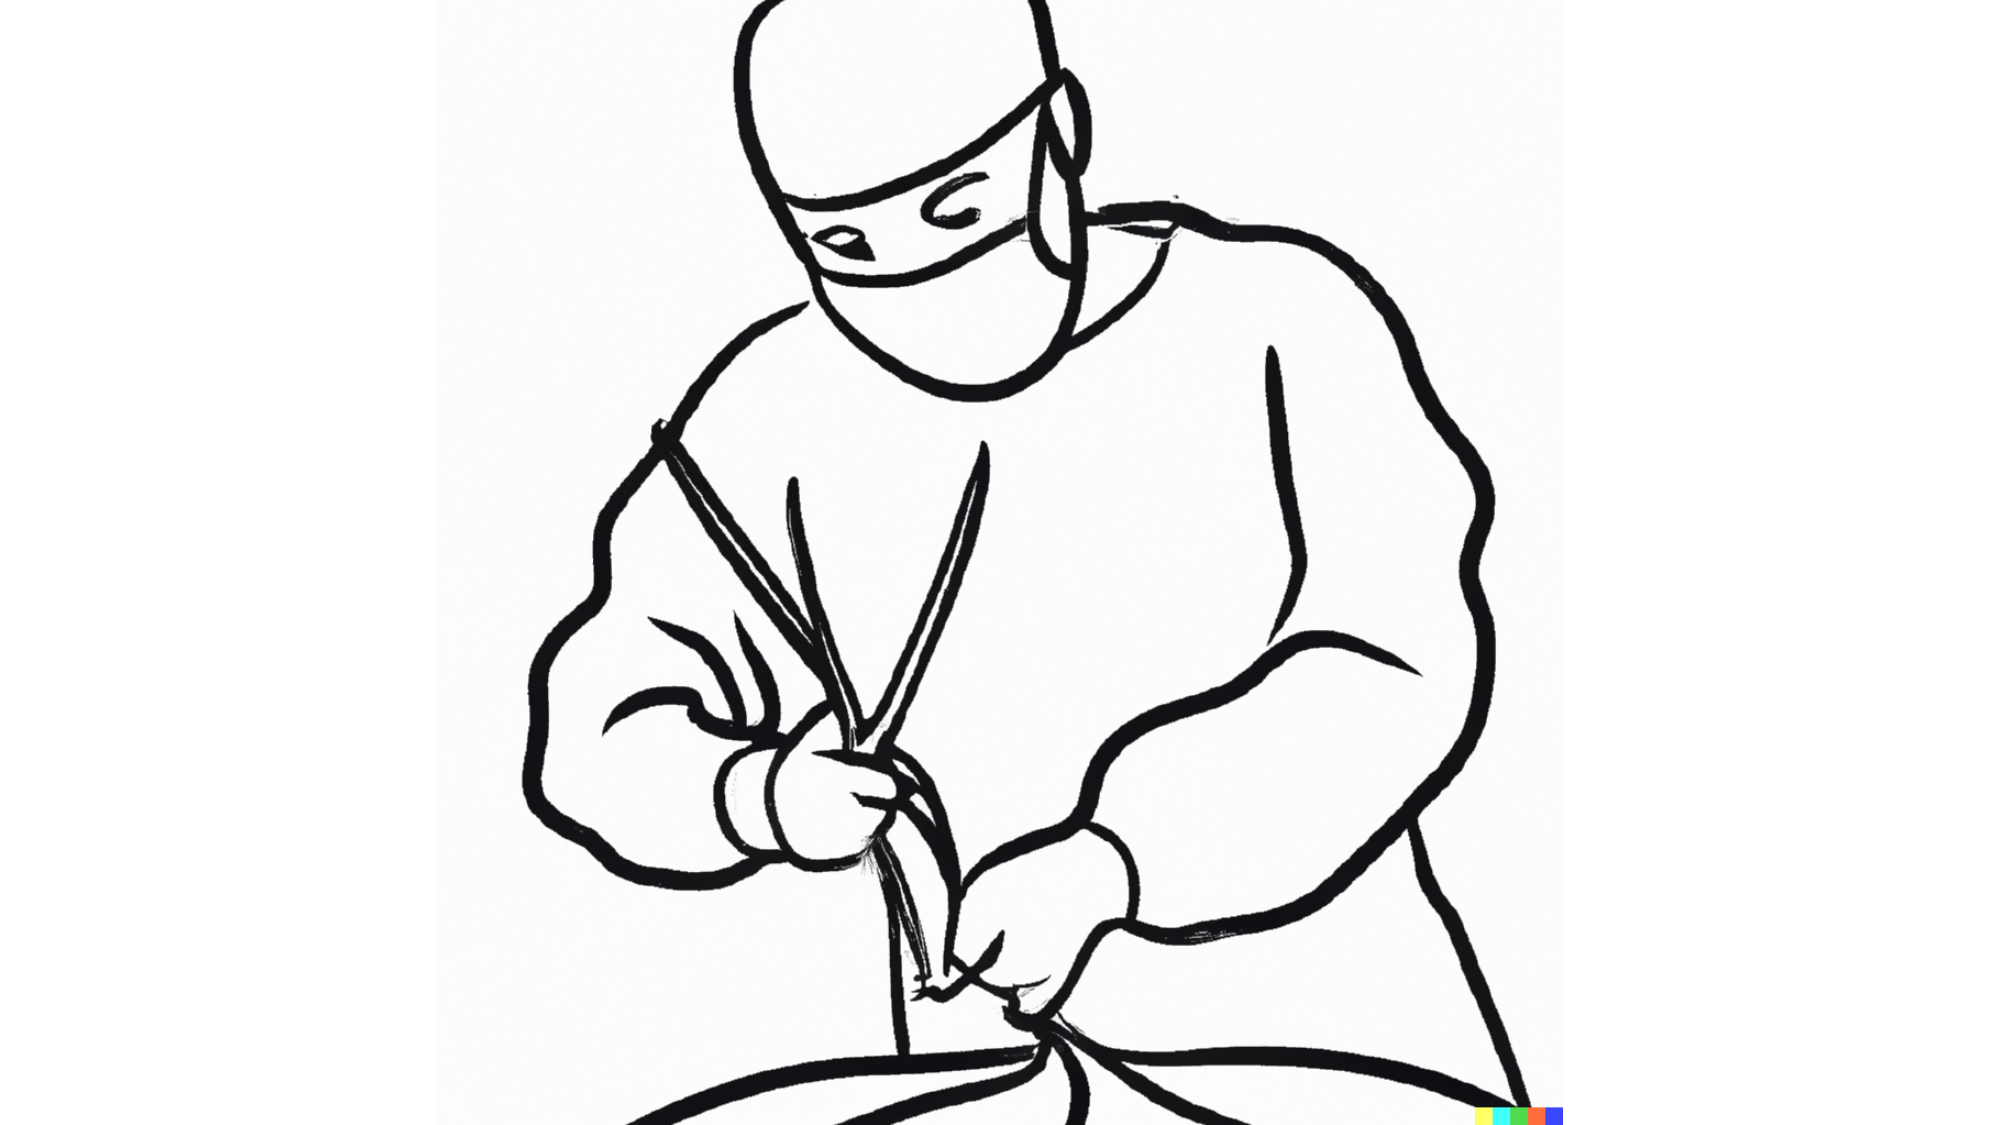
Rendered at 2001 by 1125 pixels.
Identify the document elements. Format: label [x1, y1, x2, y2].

picture [437, 0, 1563, 1125]
